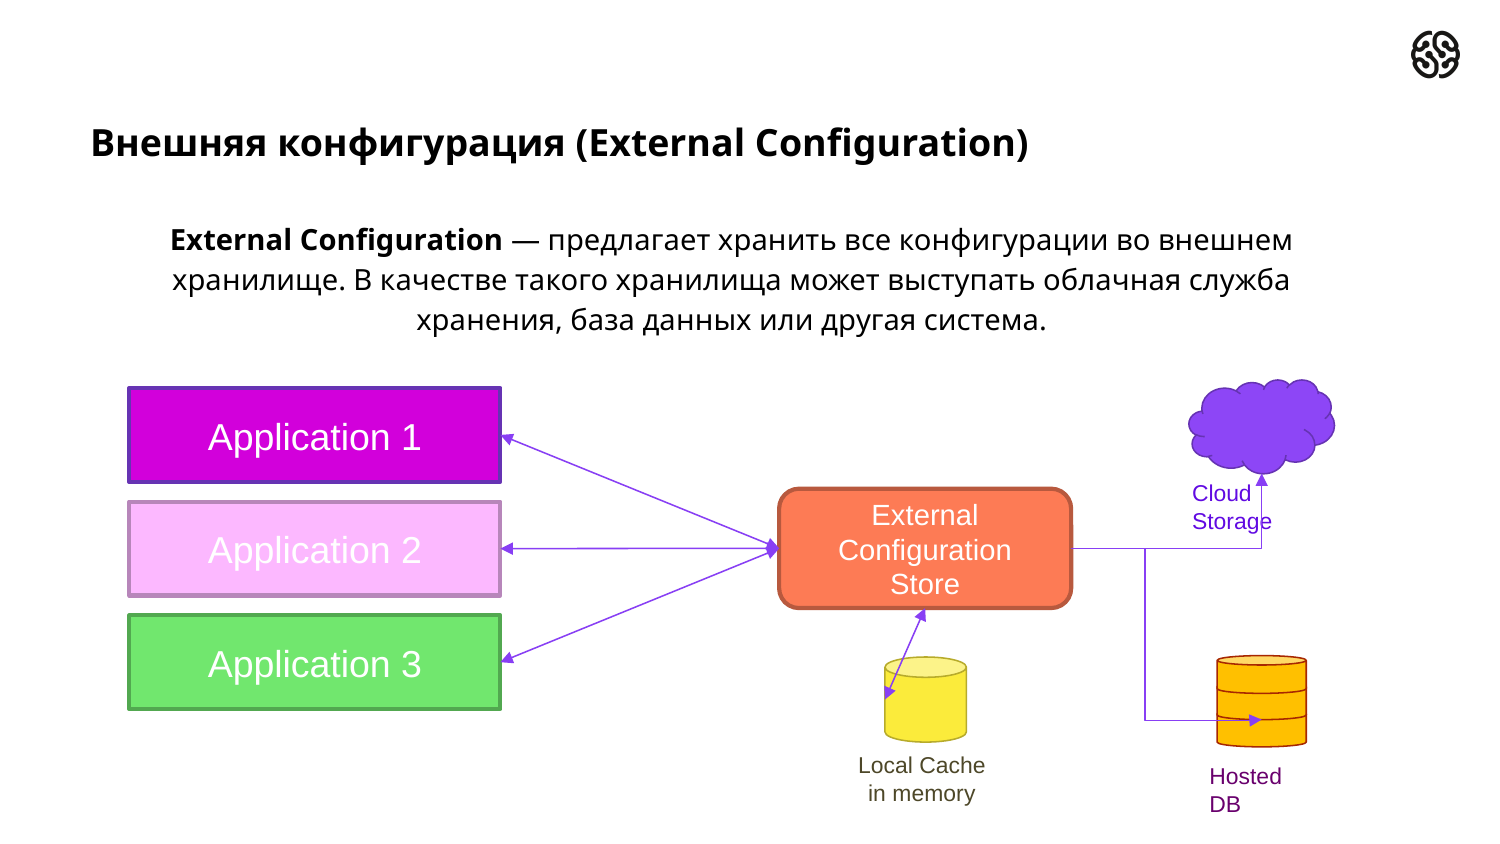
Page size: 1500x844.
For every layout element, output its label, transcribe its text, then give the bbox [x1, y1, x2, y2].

picture [1413, 30, 1460, 79]
text_box External Configuration — предлагает хранить все конфигурации во внешнем хранилище. В качестве такого хранилища может выступать облачная служба хранения, база данных или другая система. [89, 201, 1363, 352]
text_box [129, 379, 1347, 826]
title Внешняя конфигурация (External Configuration) [90, 22, 1413, 164]
